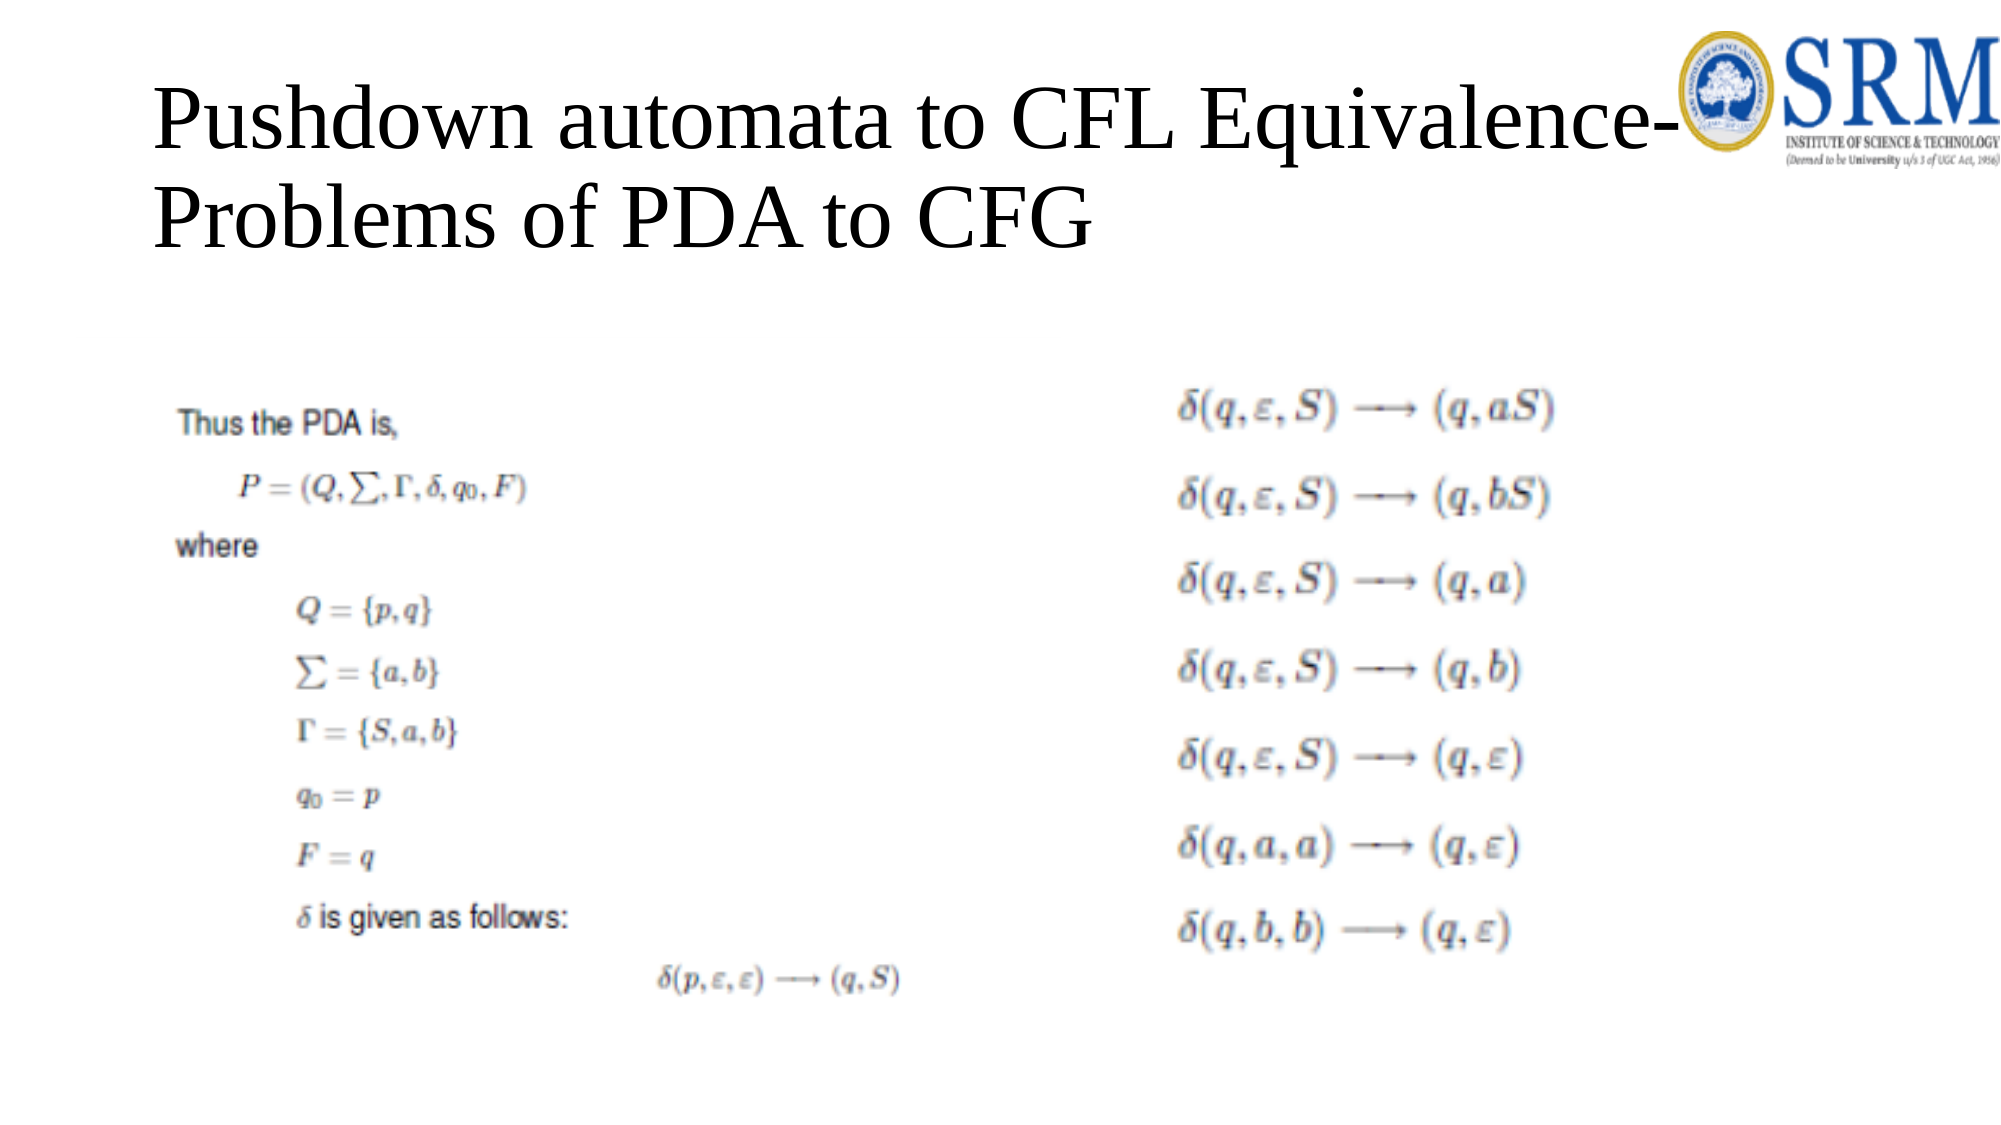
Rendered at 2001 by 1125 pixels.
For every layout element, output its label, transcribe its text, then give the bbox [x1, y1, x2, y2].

text_box [1678, 31, 2000, 169]
title Pushdown automata to CFL Equivalence-Problems of PDA to CFG [137, 59, 1863, 278]
picture [75, 319, 2000, 1042]
